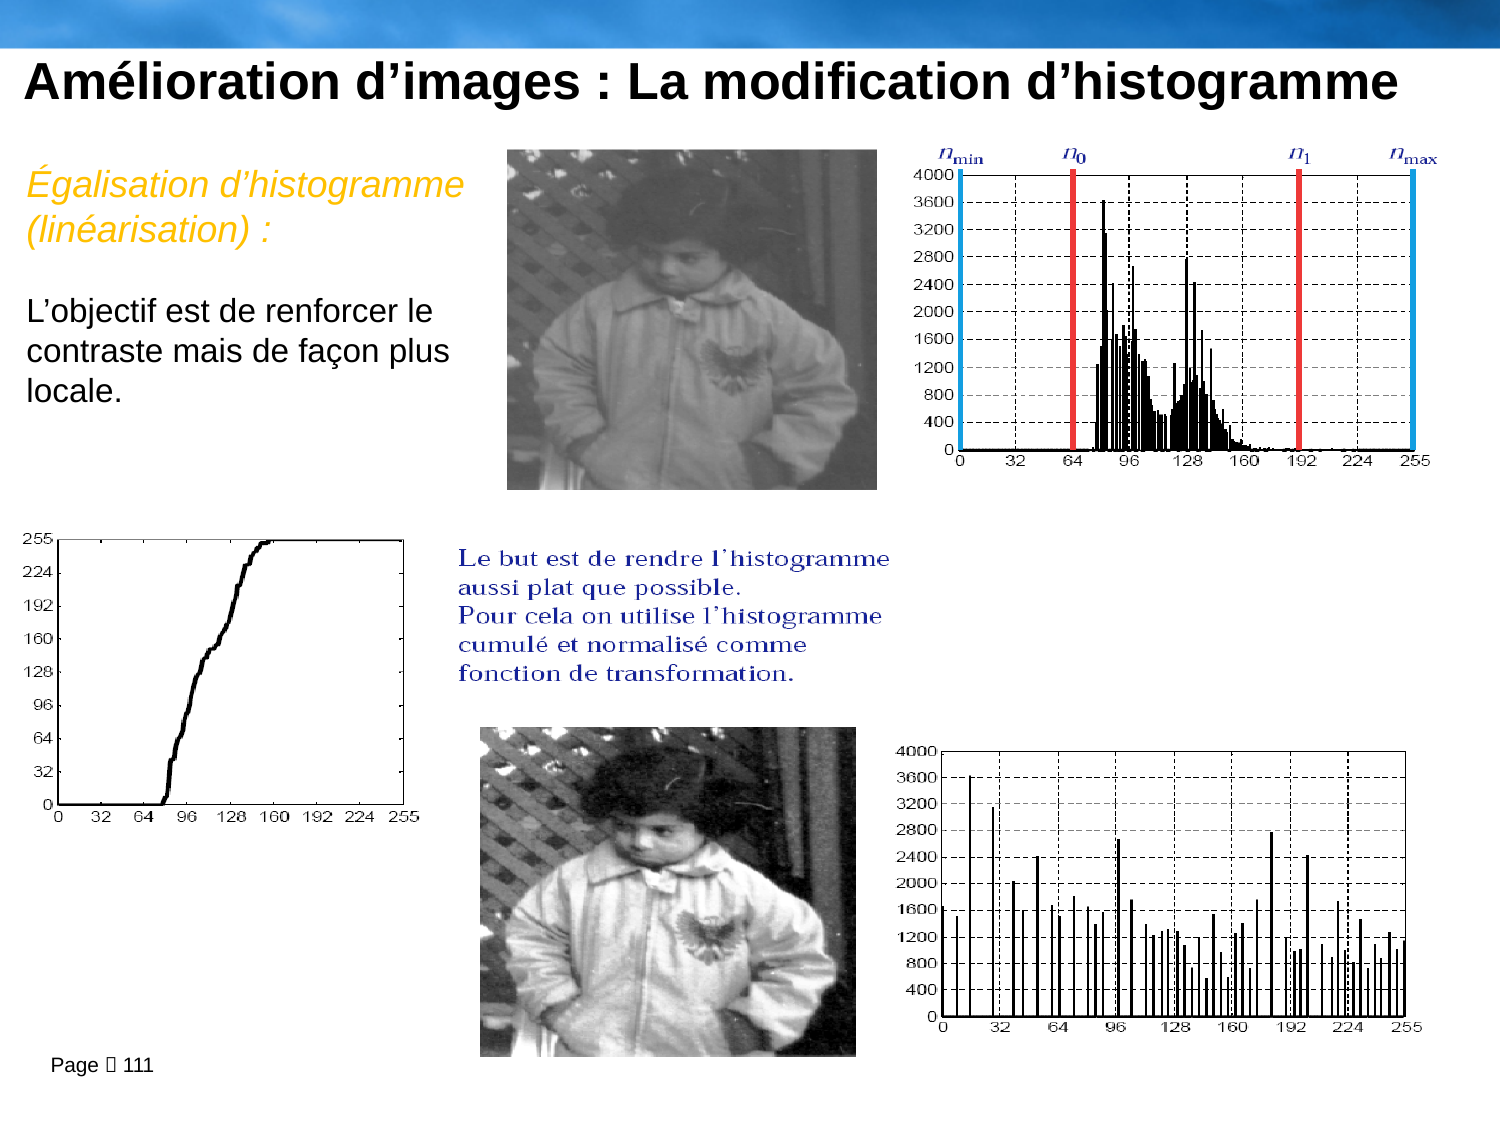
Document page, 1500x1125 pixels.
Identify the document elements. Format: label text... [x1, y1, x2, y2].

title Amélioration d’images : La modification d’histogramme [23, 46, 1442, 130]
picture [0, 0, 1500, 1125]
text_box Égalisation d’histogramme (linéarisation) : L’objectif est de renforcer le contraste mais de façon plus locale. [11, 152, 486, 417]
